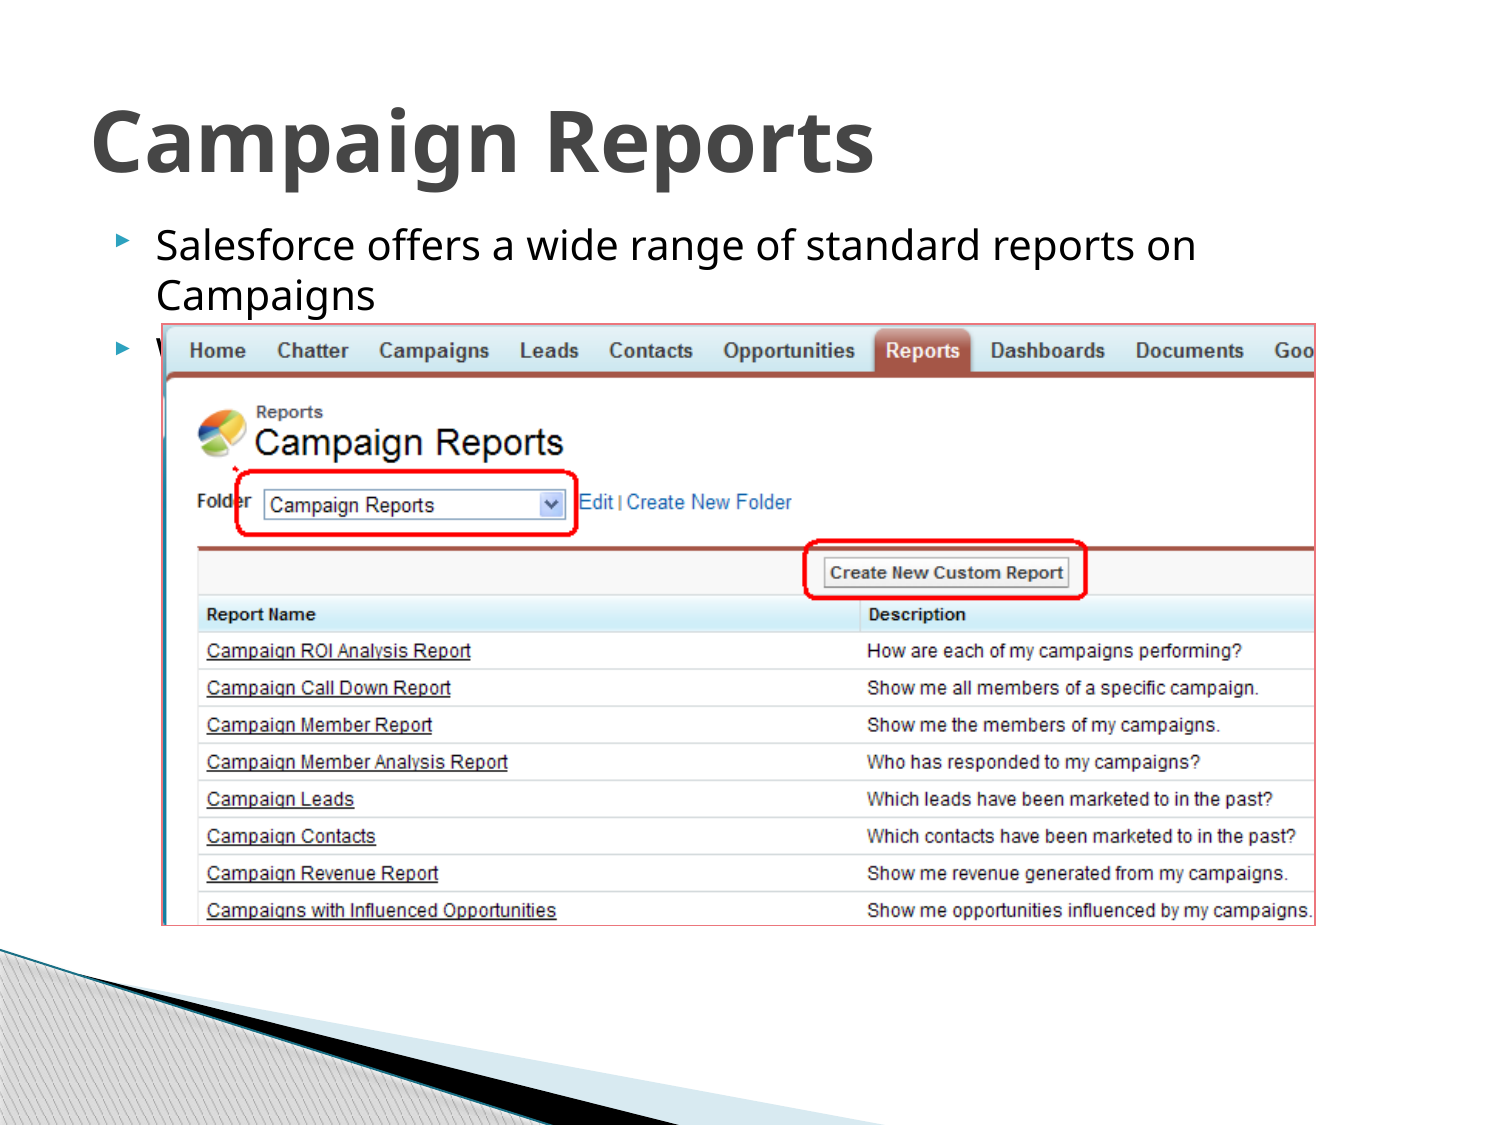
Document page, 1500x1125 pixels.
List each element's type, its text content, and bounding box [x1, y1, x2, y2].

picture [162, 324, 1315, 925]
list Salesforce offers a wide range of standard reports on Campaigns We can create new custom Reports [80, 211, 1428, 439]
title Campaign Reports [75, 45, 1425, 233]
